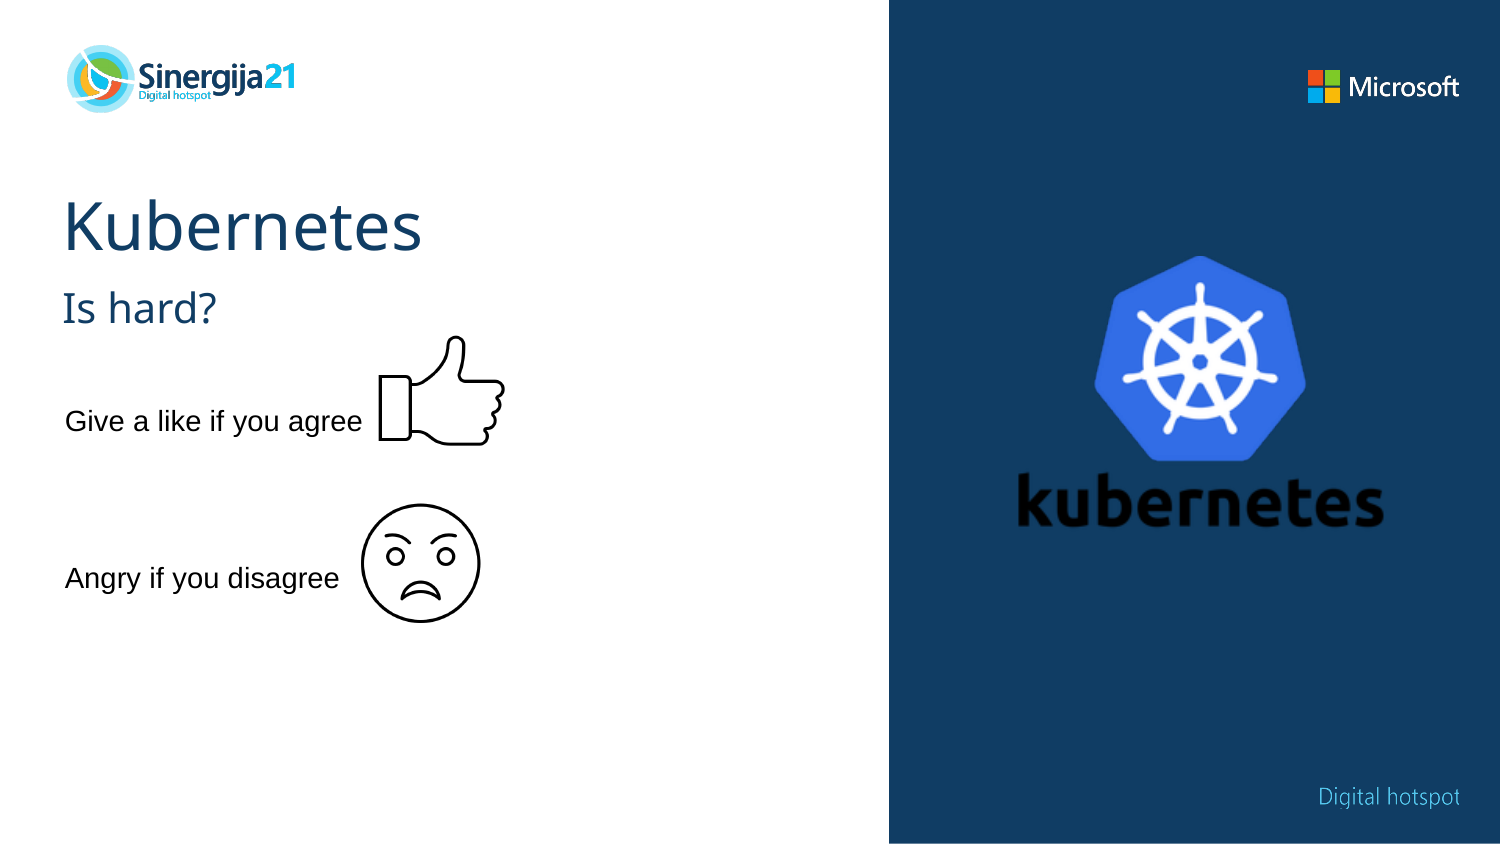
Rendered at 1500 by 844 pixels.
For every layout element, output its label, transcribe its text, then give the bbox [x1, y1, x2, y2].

picture [1308, 70, 1459, 103]
picture [1014, 255, 1390, 541]
picture [365, 315, 517, 467]
text_box [889, 0, 1500, 844]
text_box Give a like if you agree Angry if you disagree [49, 398, 829, 781]
text_box Is hard? [47, 280, 829, 372]
picture [1320, 787, 1459, 810]
picture [67, 44, 294, 113]
text_box Kubernetes [47, 185, 829, 280]
picture [344, 486, 496, 637]
